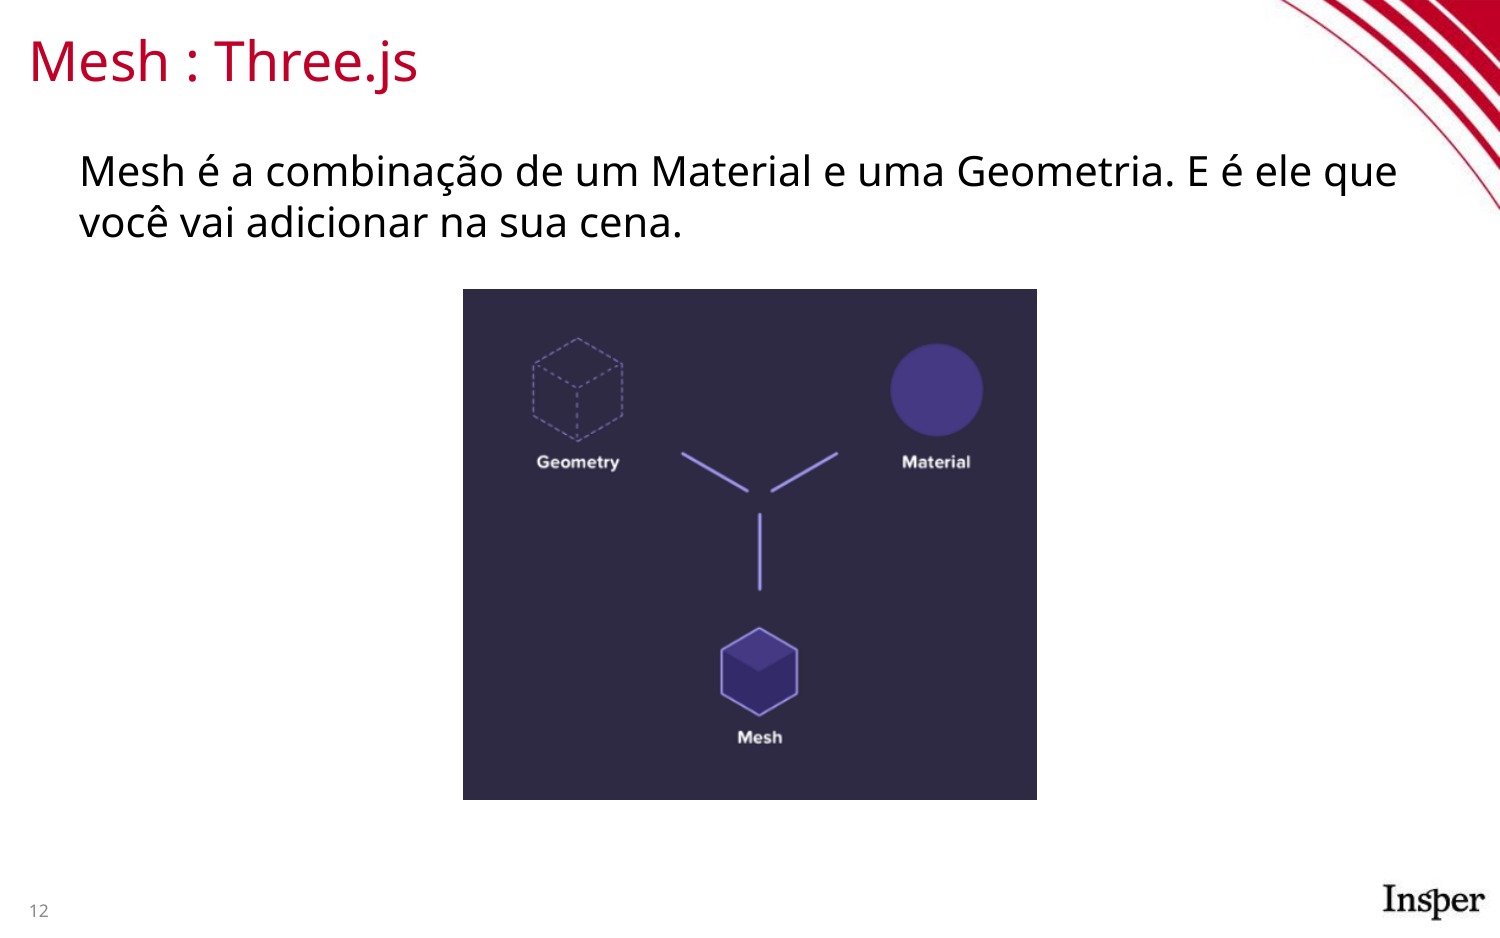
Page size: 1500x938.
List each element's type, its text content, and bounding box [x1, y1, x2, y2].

title Mesh : Three.js [13, 18, 1397, 104]
list Mesh é a combinação de um Material e uma Geometria. E é ele que você vai adicionar na sua cena. [64, 137, 1447, 876]
slide_number 12 [0, 887, 78, 938]
picture [463, 289, 1037, 801]
picture [249, 0, 1500, 938]
